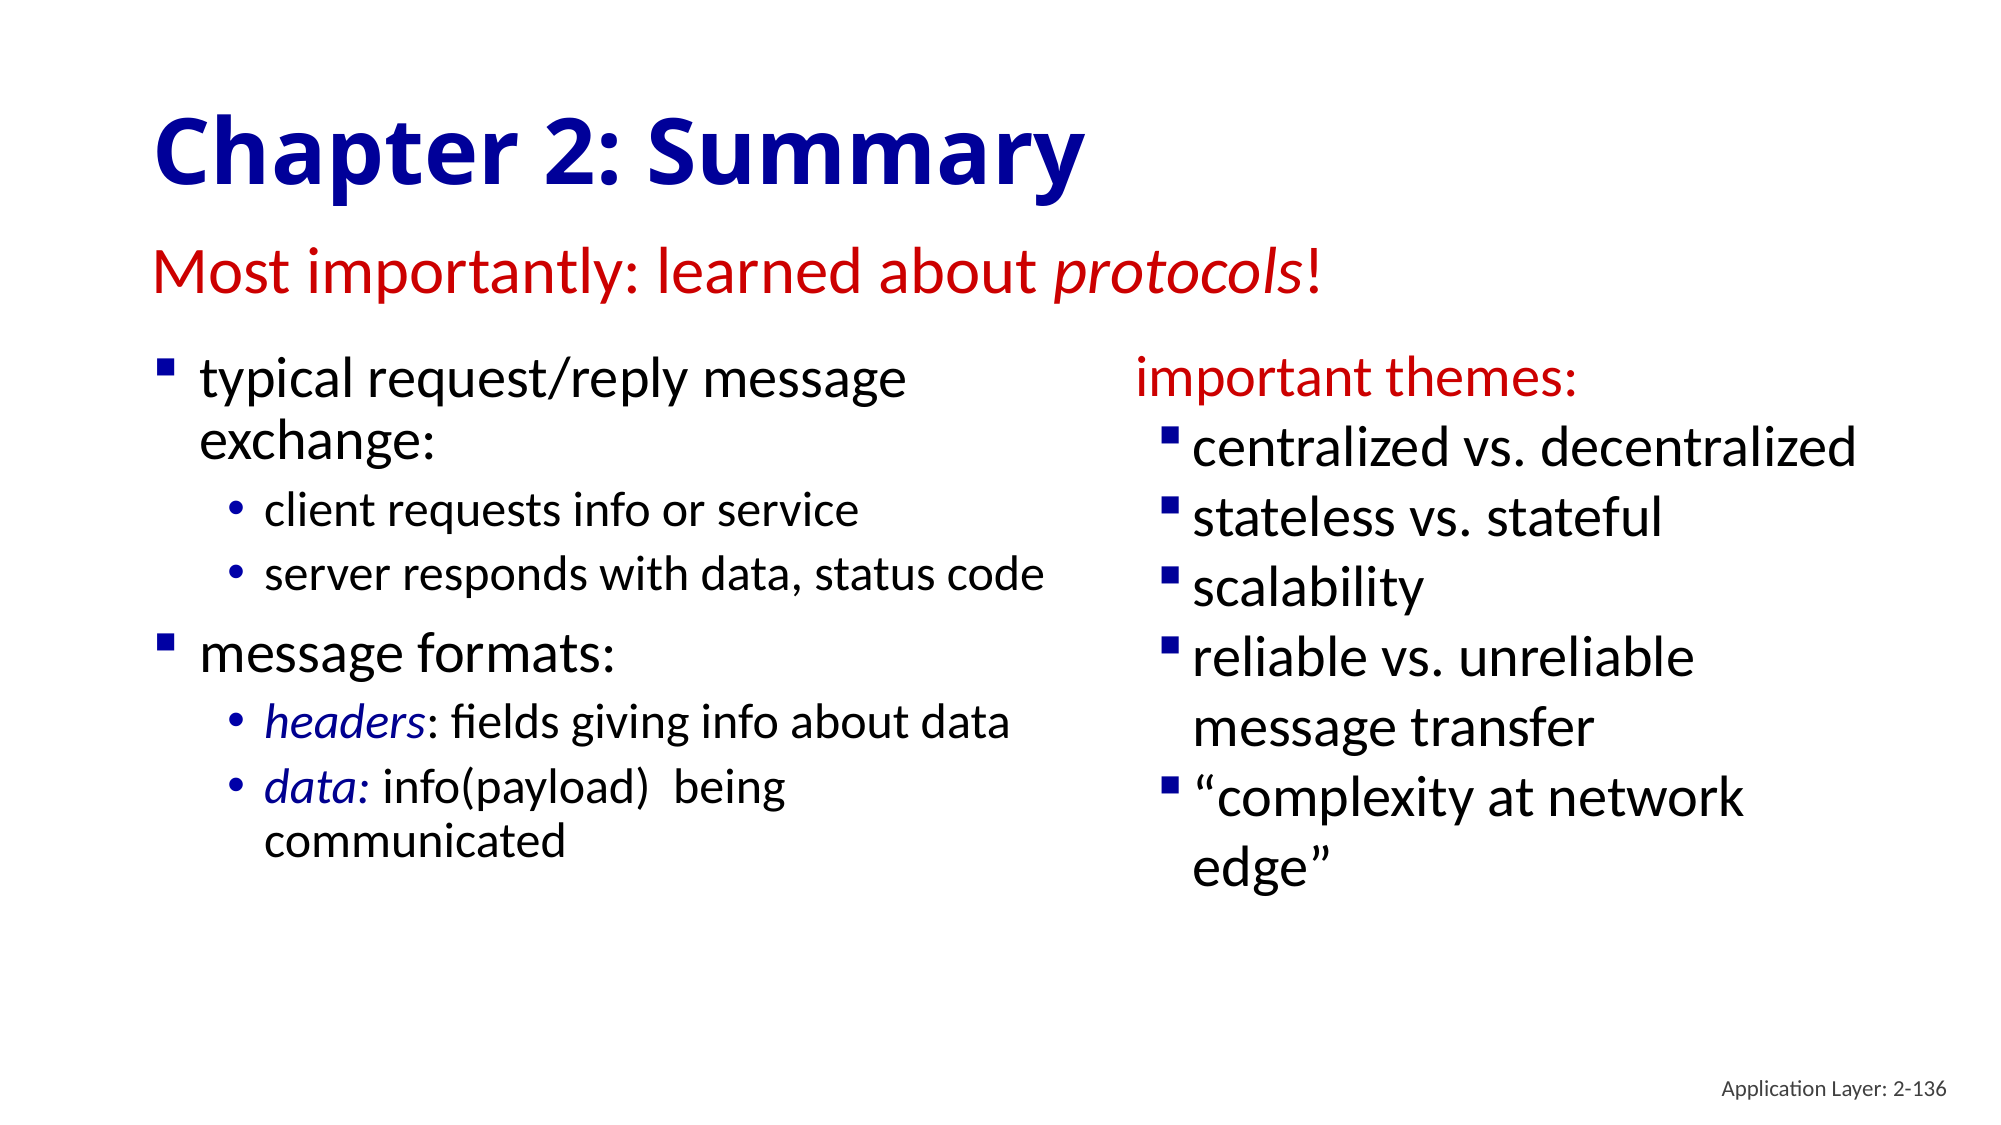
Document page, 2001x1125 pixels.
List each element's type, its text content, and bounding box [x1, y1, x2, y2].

text_box Most importantly: learned about protocols! [115, 228, 1791, 340]
list typical request/reply message exchange: client requests info or service server responds with data, status code message formats: headers: fields giving info about data data: info(payload) being communicated [137, 339, 1072, 1054]
text_box important themes: centralized vs. decentralized stateless vs. stateful scalability reliable vs. unreliable message transfer “complexity at network edge” [1120, 330, 1885, 934]
slide_number Application Layer: 2-136 [1512, 1056, 1963, 1117]
title Chapter 2: Summary [137, 74, 1863, 221]
